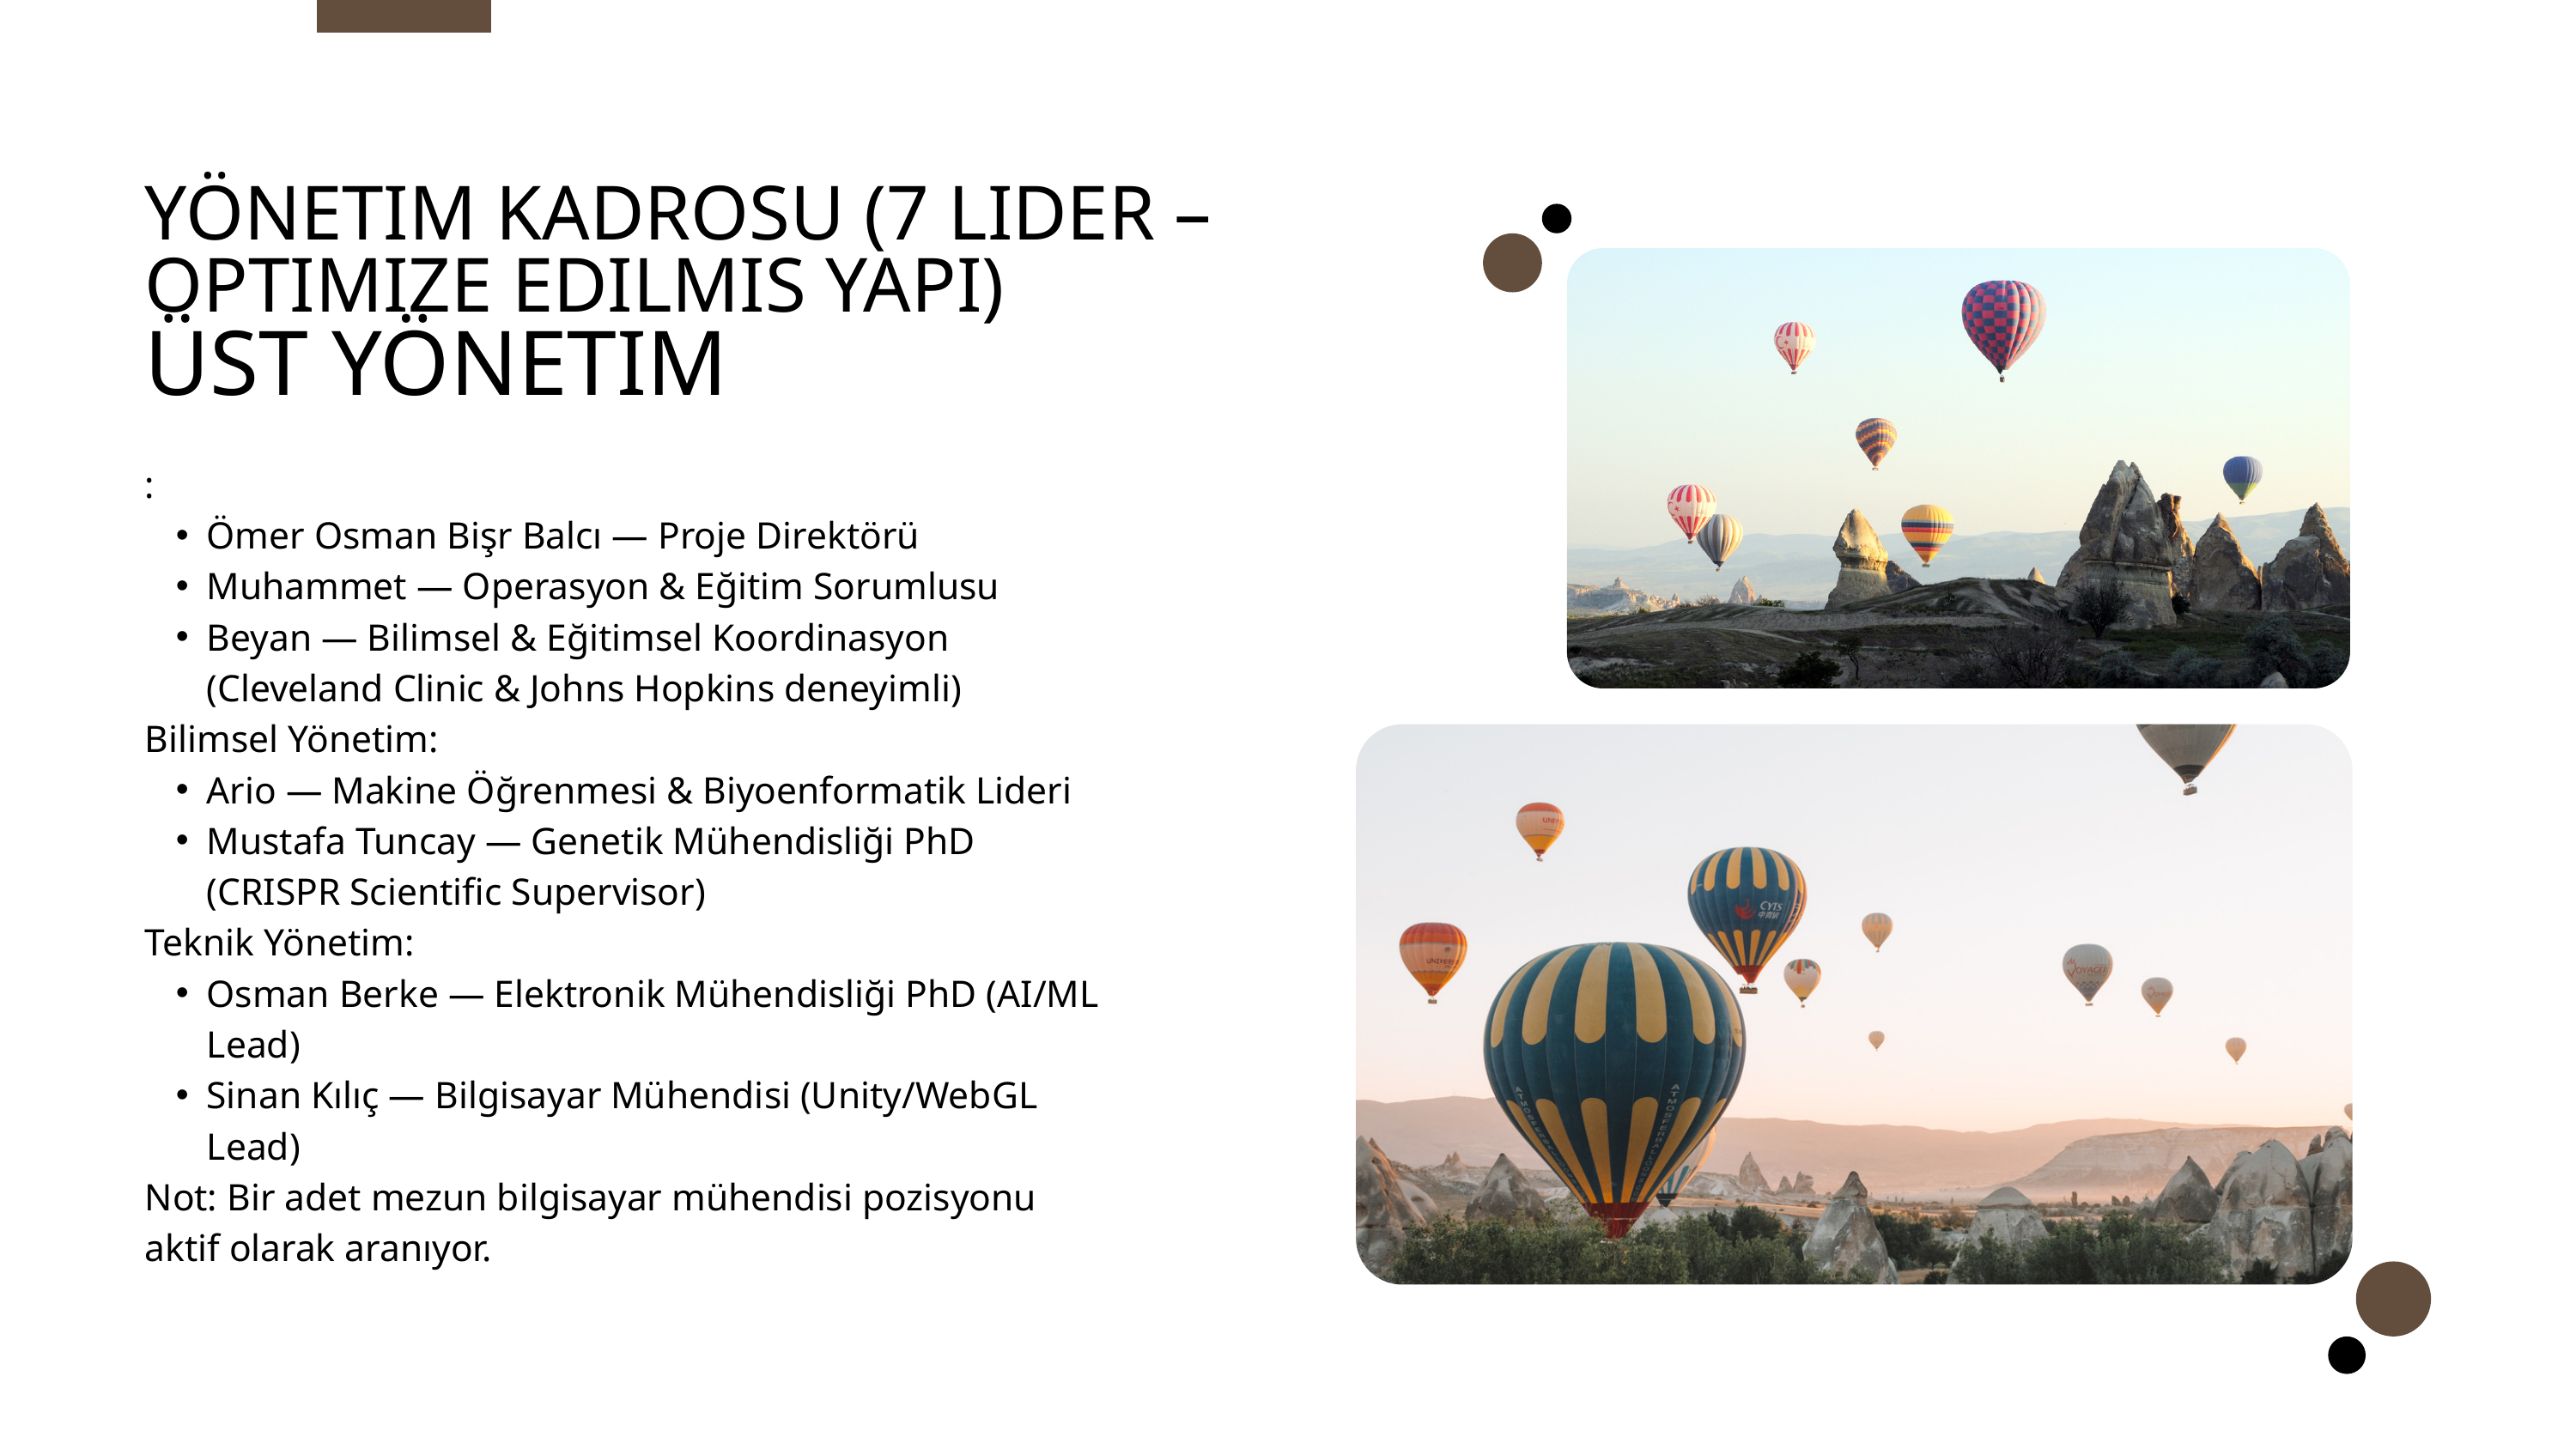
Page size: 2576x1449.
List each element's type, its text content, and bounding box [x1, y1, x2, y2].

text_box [2328, 1336, 2366, 1374]
text_box : Ömer Osman Bişr Balcı — Proje Direktörü Muhammet — Operasyon & Eğitim Sorumlusu Beyan — Bilimsel & Eğitimsel Koordinasyon (Cleveland Clinic & Johns Hopkins deneyimli) Bilimsel Yönetim: Ario — Makine Öğrenmesi & Biyoenformatik Lideri Mustafa Tuncay — Genetik Mühendisliği PhD (CRISPR Scientific Supervisor) Teknik Yönetim: Osman Berke — Elektronik Mühendisliği PhD (AI/ML Lead) Sinan Kılıç — Bilgisayar Mühendisi (Unity/WebGL Lead) Not: Bir adet mezun bilgisayar mühendisi pozisyonu aktif olarak aranıyor. [144, 454, 1110, 1320]
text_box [317, 0, 492, 33]
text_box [2355, 1261, 2432, 1337]
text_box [1541, 203, 1572, 233]
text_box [1482, 233, 1543, 293]
text_box YÖNETIM KADROSU (7 LIDER – OPTIMIZE EDILMIS YAPI) ÜST YÖNETIM [144, 183, 1336, 499]
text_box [1355, 724, 2354, 1285]
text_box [1566, 247, 2351, 689]
